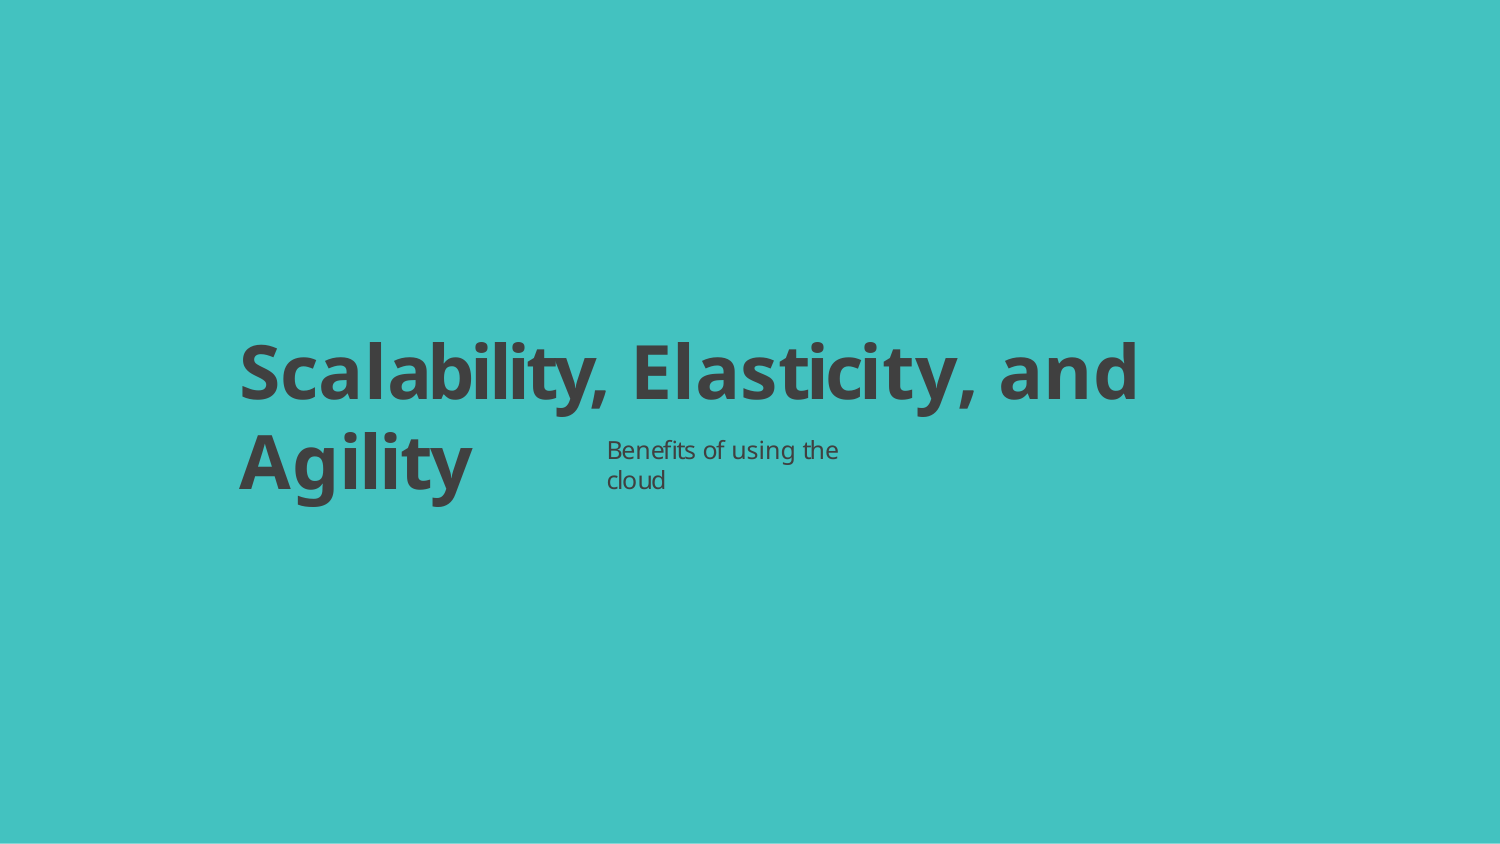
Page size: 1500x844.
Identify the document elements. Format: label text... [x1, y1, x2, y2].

title Scalability, Elasticity, and Agility [237, 322, 1263, 505]
text_box Benefits of using the cloud [604, 433, 896, 495]
